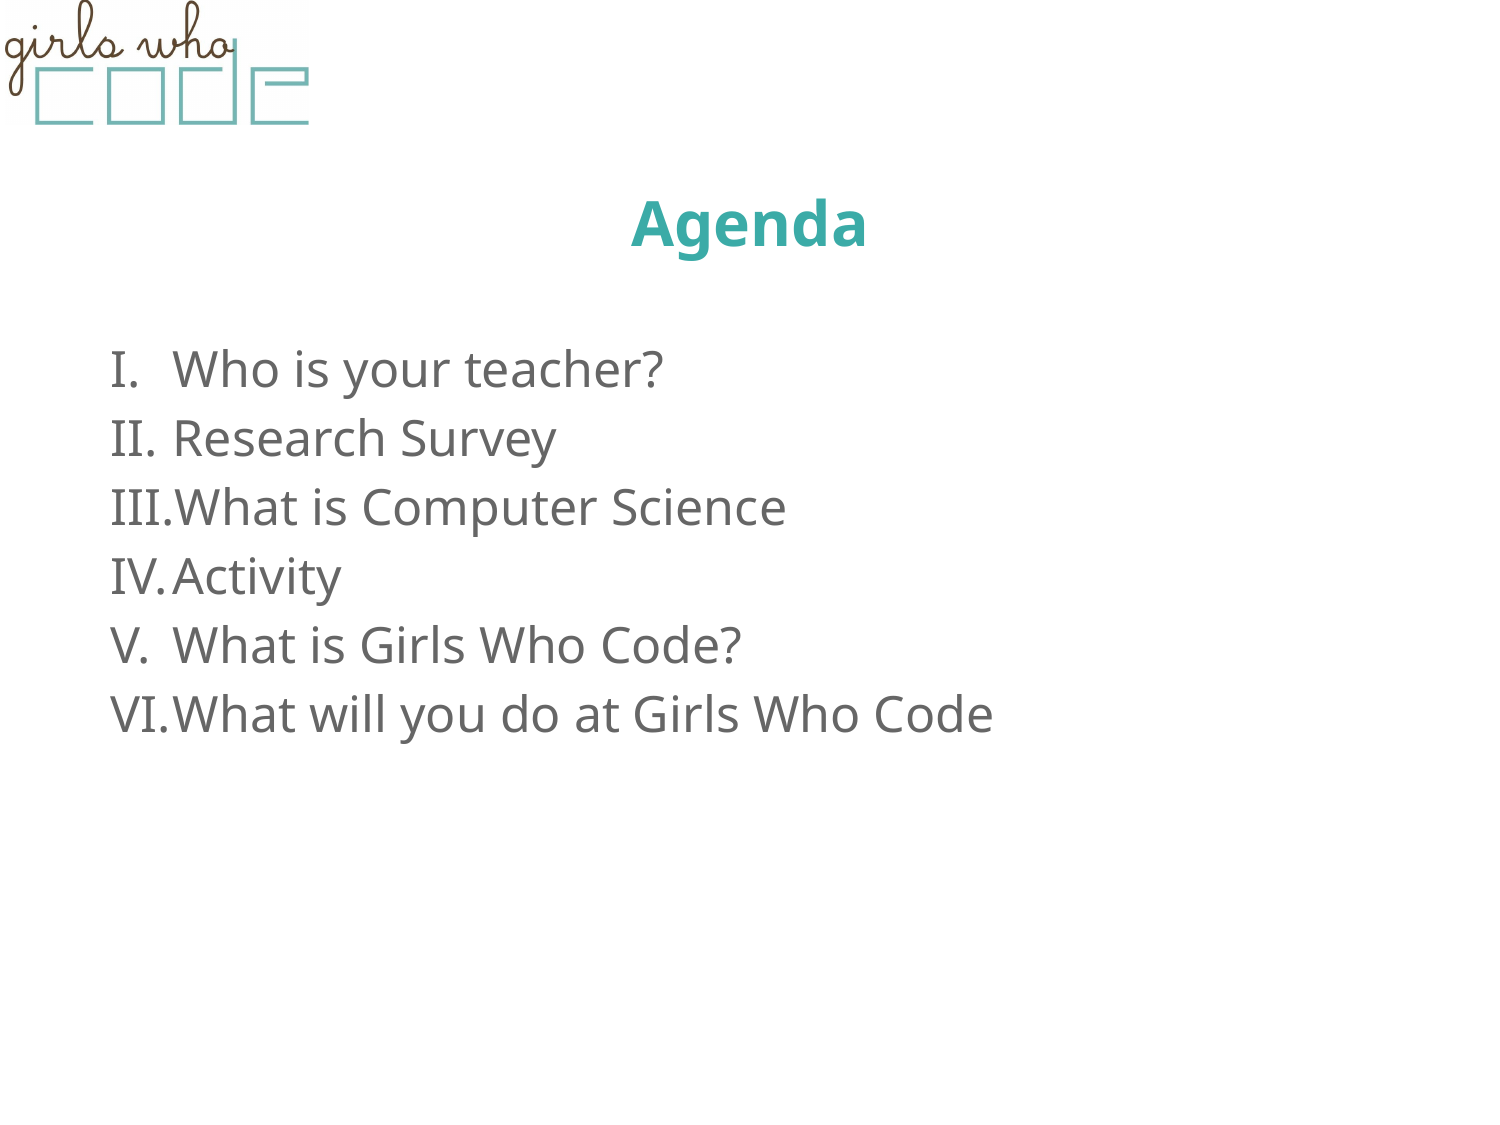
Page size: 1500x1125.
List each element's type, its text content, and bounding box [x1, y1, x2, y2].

picture [5, 0, 309, 125]
subtitle Agenda Who is your teacher? Research Survey What is Computer Science Activity What is Girls Who Code? What will you do at Girls Who Code [82, 169, 1418, 905]
